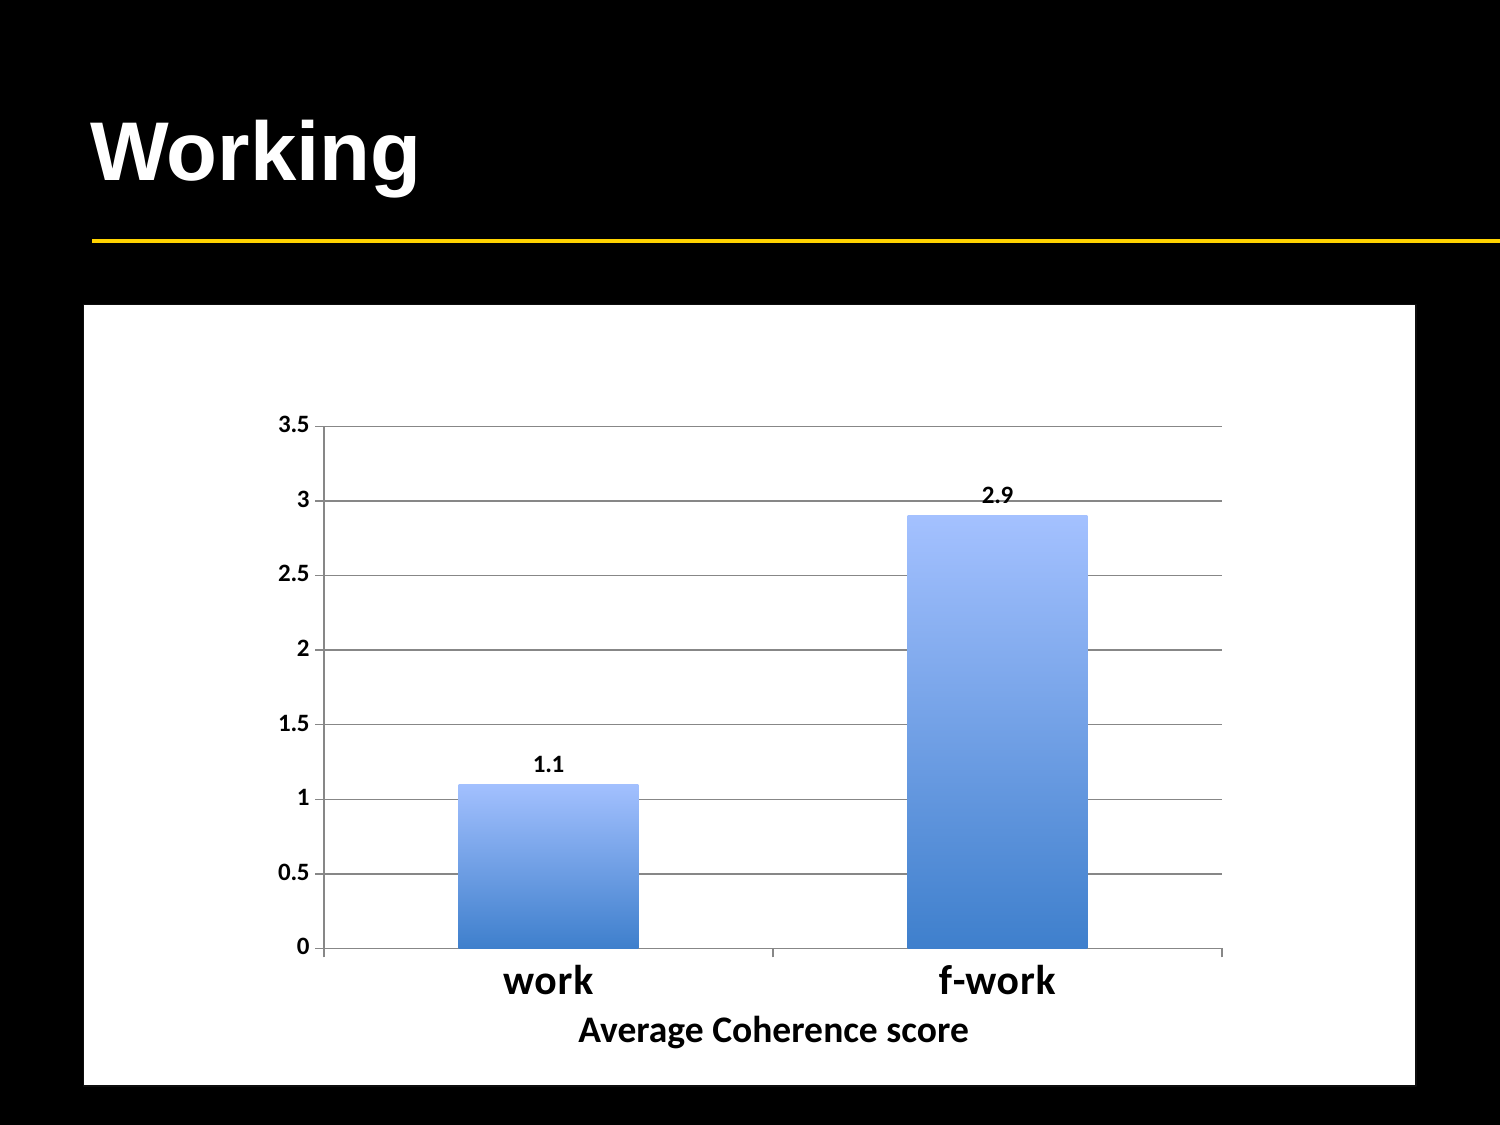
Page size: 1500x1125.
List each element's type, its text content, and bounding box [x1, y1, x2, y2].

text_box [0, 0, 1500, 1125]
chart [258, 401, 1242, 1018]
text_box Average Coherence score [563, 1027, 1026, 1058]
text_box [83, 304, 1417, 1087]
title Working [75, 53, 1425, 242]
